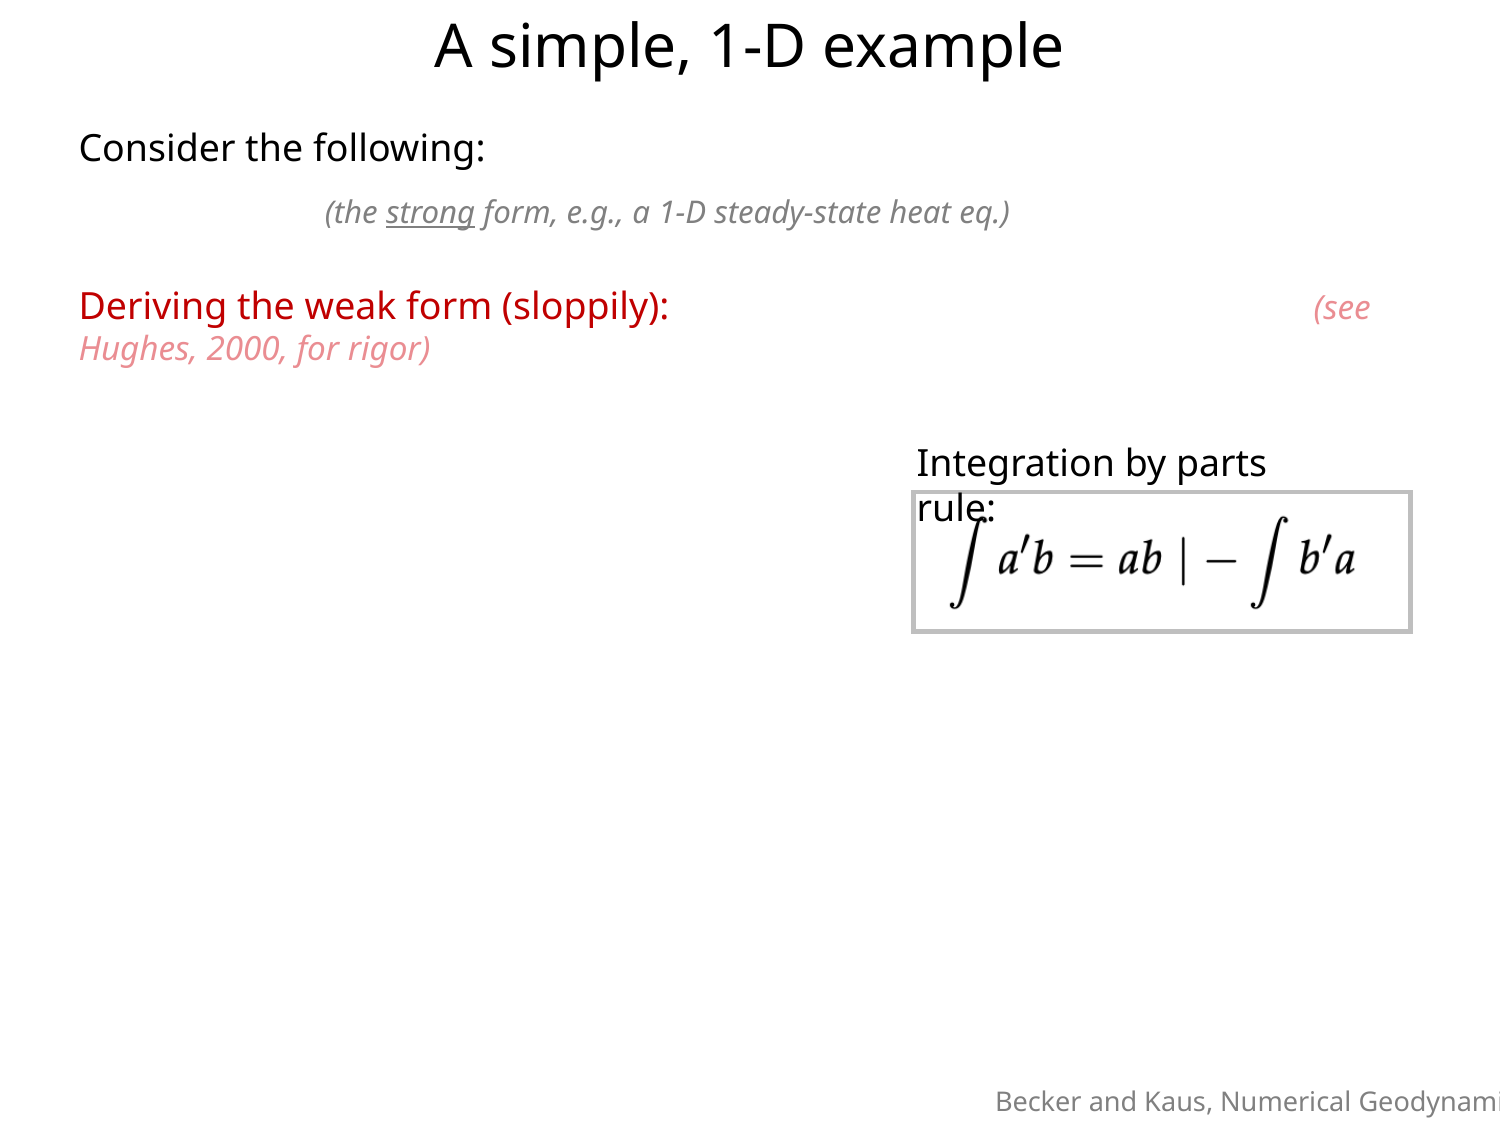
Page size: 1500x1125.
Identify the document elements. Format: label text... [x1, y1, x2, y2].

text_box A simple, 1-D example [0, 0, 1500, 88]
picture [929, 498, 1393, 626]
text_box Becker and Kaus, Numerical Geodynamics [980, 1076, 1500, 1125]
text_box [913, 491, 1411, 633]
text_box Integration by parts rule: [901, 431, 1365, 537]
